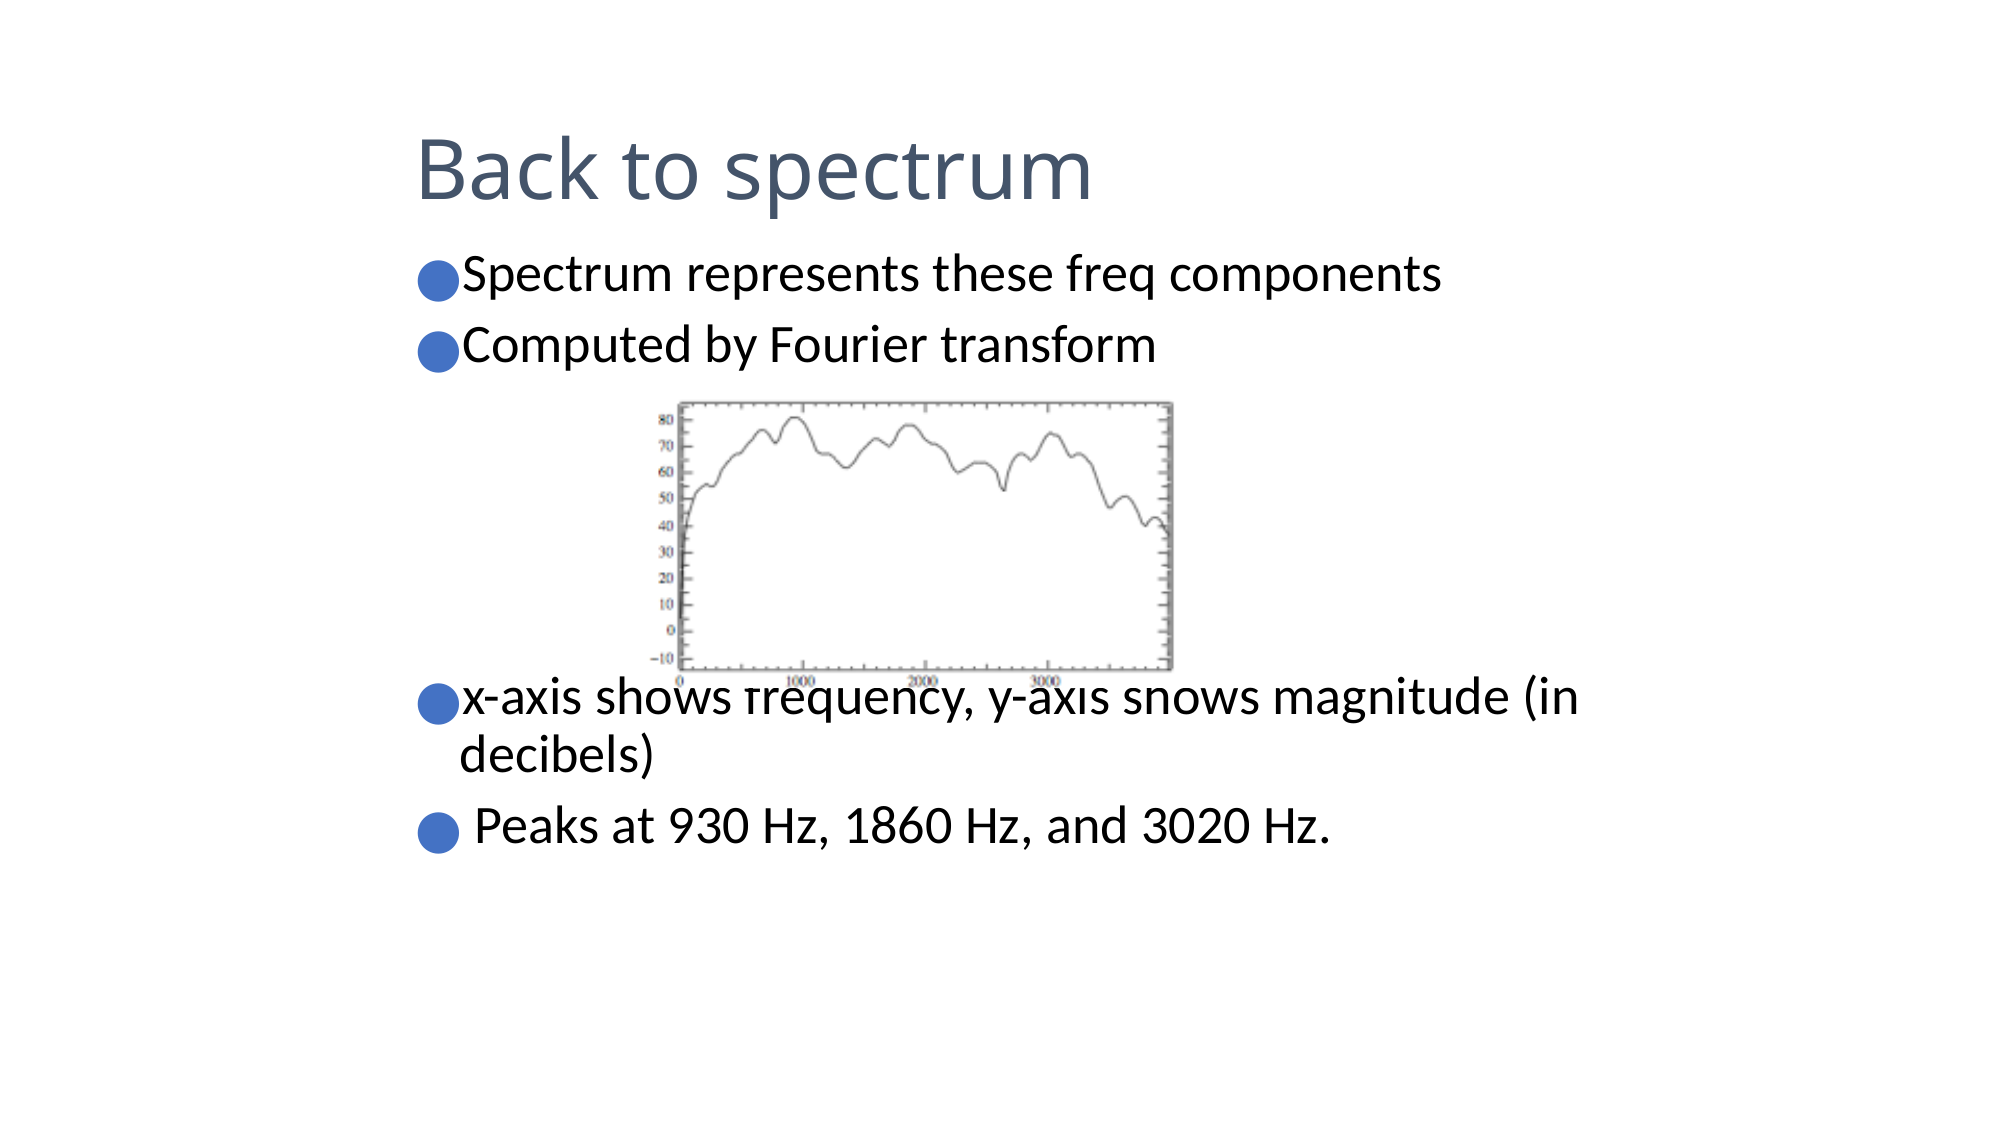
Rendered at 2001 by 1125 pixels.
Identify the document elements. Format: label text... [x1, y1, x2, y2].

title Back to spectrum [399, 45, 1675, 233]
picture [637, 387, 1193, 688]
list Spectrum represents these freq components Computed by Fourier transform x-axis shows frequency, y-axis shows magnitude (in decibels) Peaks at 930 Hz, 1860 Hz, and 3020 Hz. [399, 237, 1675, 988]
